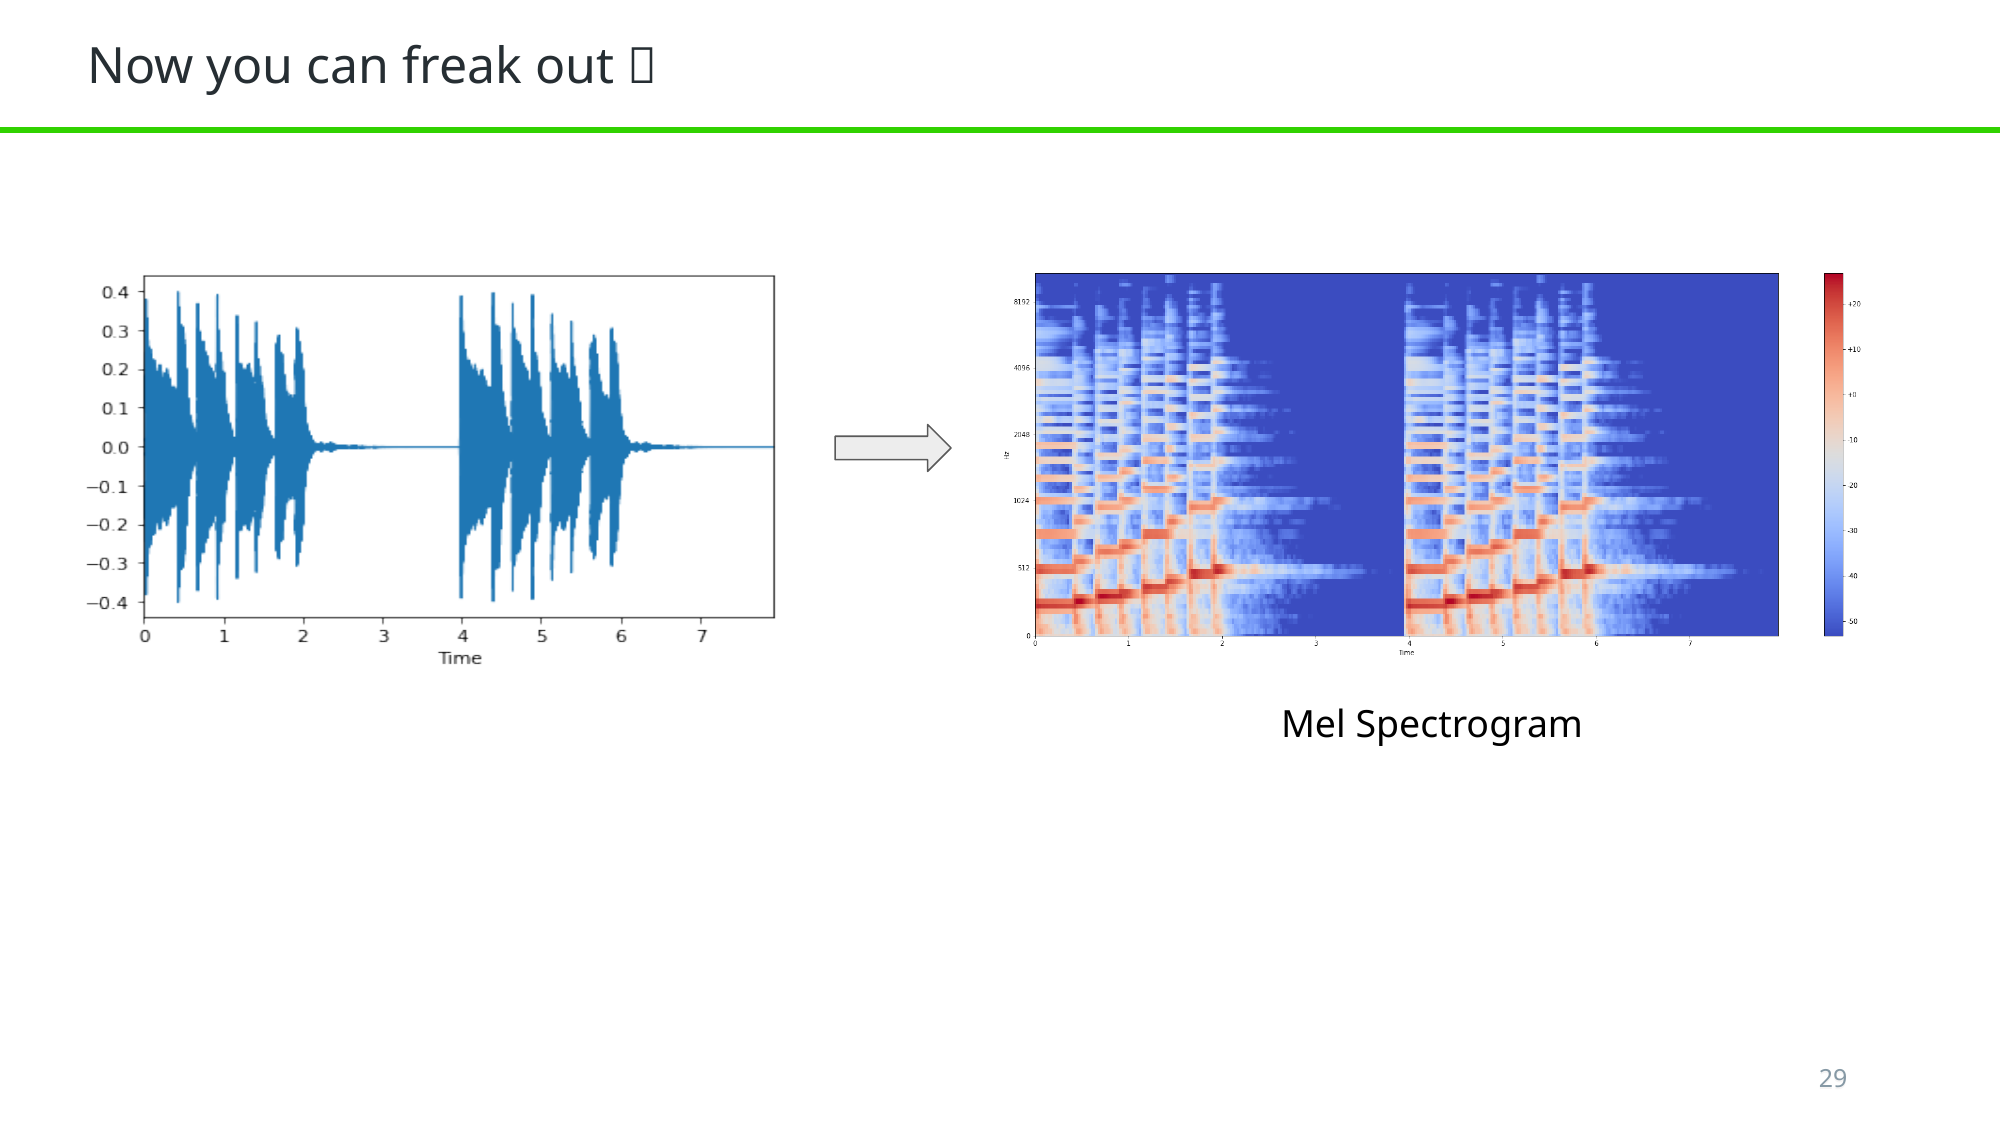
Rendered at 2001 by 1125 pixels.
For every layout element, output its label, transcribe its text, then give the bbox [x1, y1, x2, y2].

text_box Mel Spectrogram [931, 692, 1934, 753]
picture [72, 266, 787, 677]
picture [999, 268, 1865, 661]
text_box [835, 424, 952, 472]
text_box 29 [1791, 1058, 1863, 1102]
text_box Now you can freak out  [72, 22, 1792, 112]
